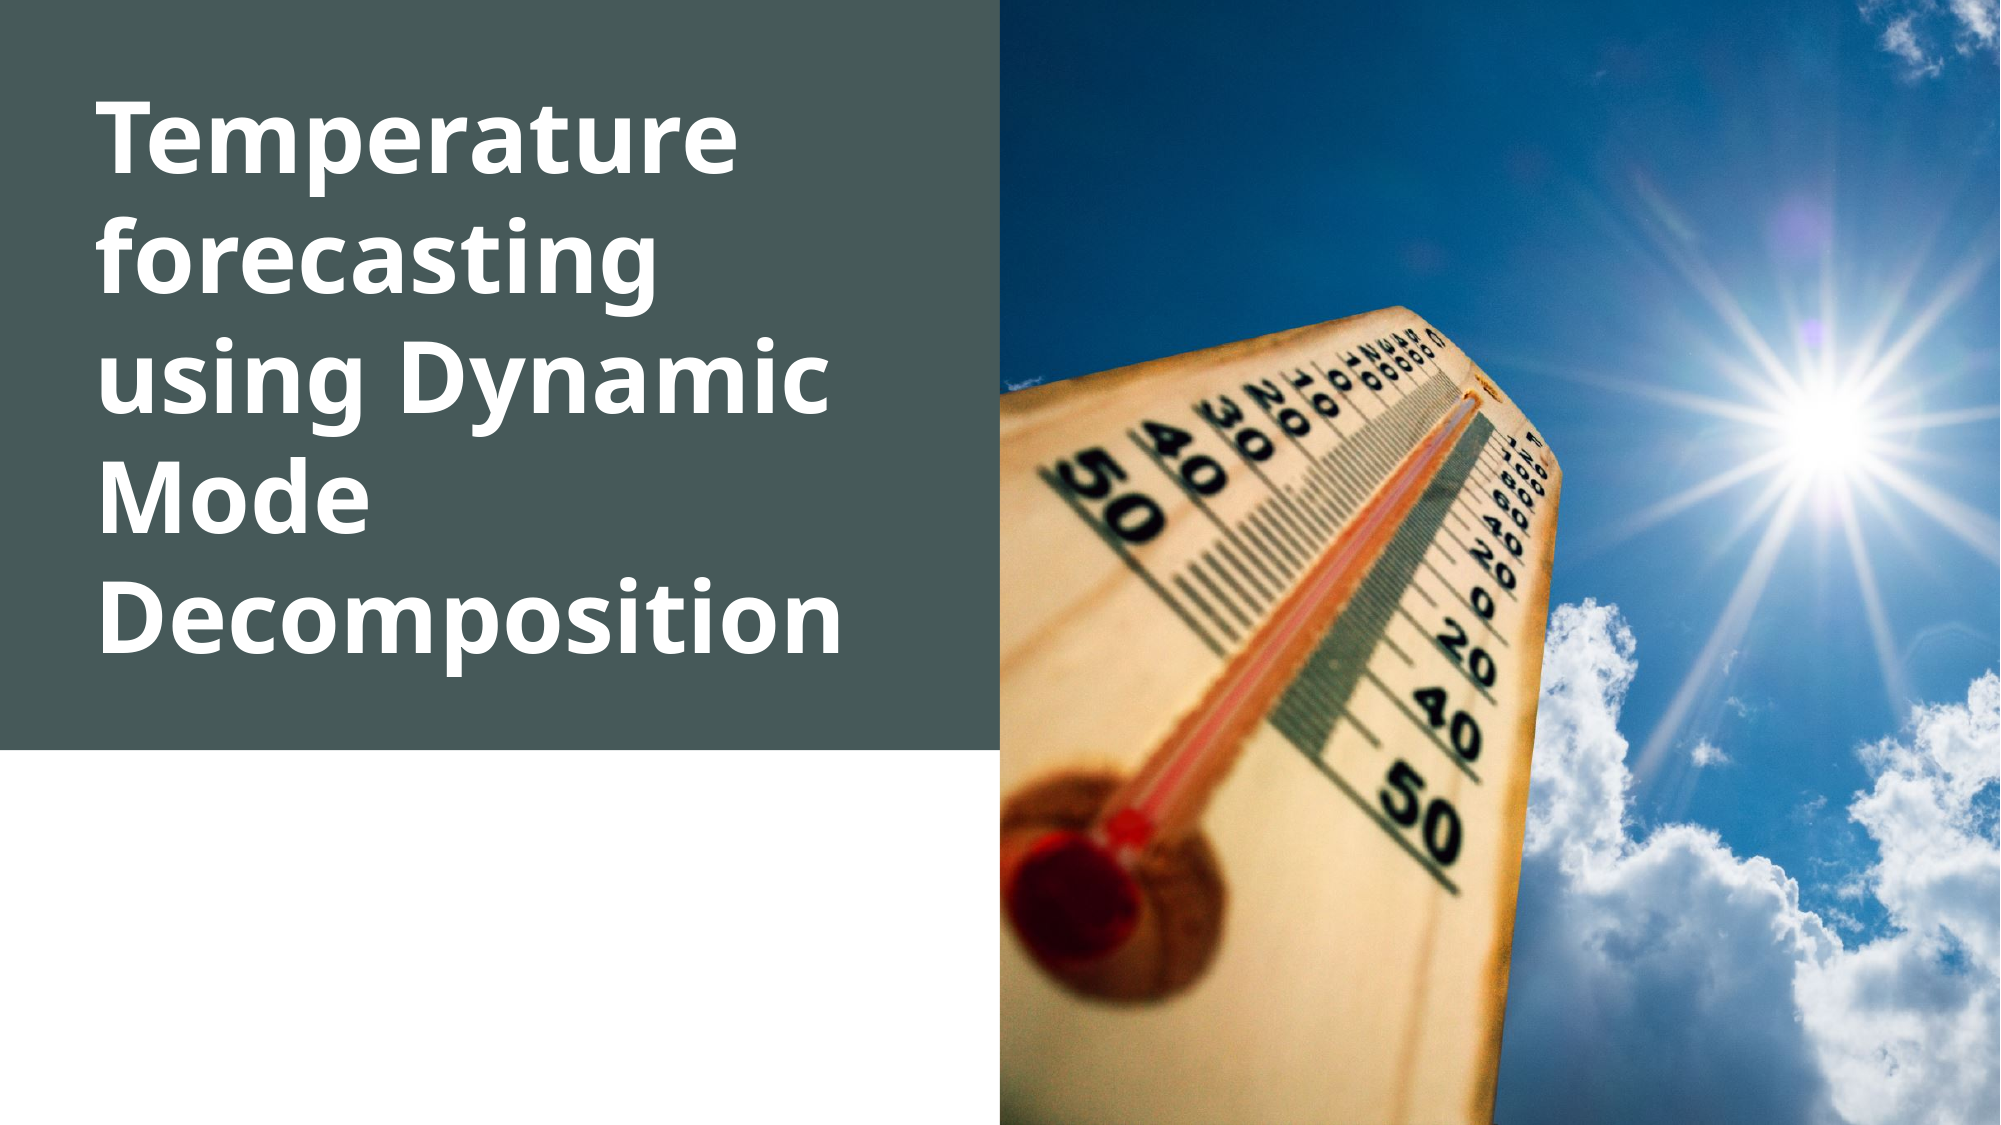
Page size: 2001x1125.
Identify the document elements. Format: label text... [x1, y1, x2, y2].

text_box [0, 0, 999, 751]
text_box [0, 751, 999, 1125]
title Temperature forecasting using Dynamic Mode Decomposition [79, 65, 936, 683]
picture [999, 0, 2000, 1125]
